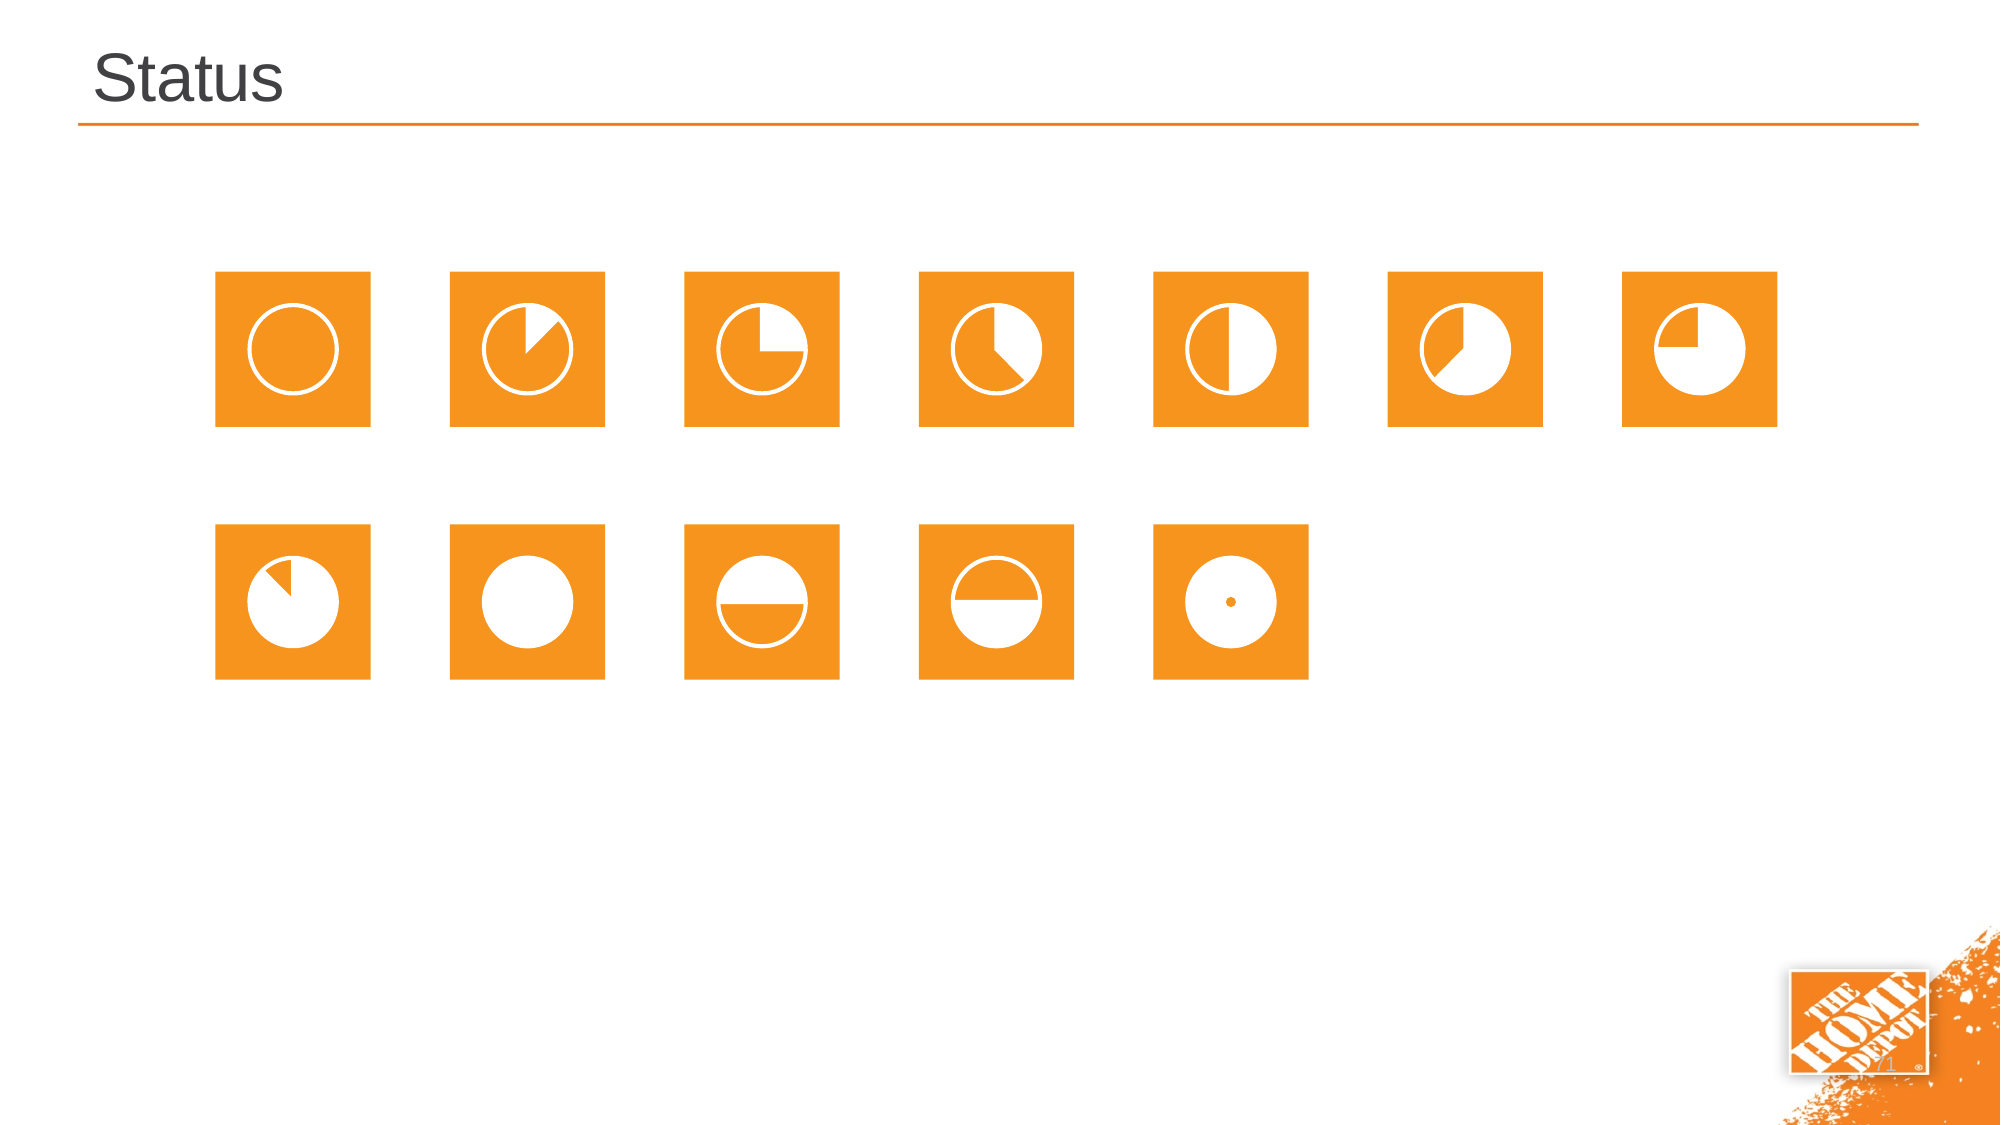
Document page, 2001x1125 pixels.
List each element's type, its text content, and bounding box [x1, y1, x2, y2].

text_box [1153, 524, 1309, 680]
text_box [918, 524, 1075, 680]
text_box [918, 271, 1075, 427]
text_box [449, 271, 606, 427]
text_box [1153, 271, 1309, 427]
slide_number 71 [1835, 1033, 1912, 1094]
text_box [1622, 271, 1778, 427]
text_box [215, 524, 371, 680]
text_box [449, 524, 606, 680]
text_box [684, 524, 840, 680]
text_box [684, 271, 840, 427]
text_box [215, 271, 371, 427]
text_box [1387, 271, 1544, 427]
title Status [77, 25, 1901, 124]
picture [0, 0, 2000, 1125]
